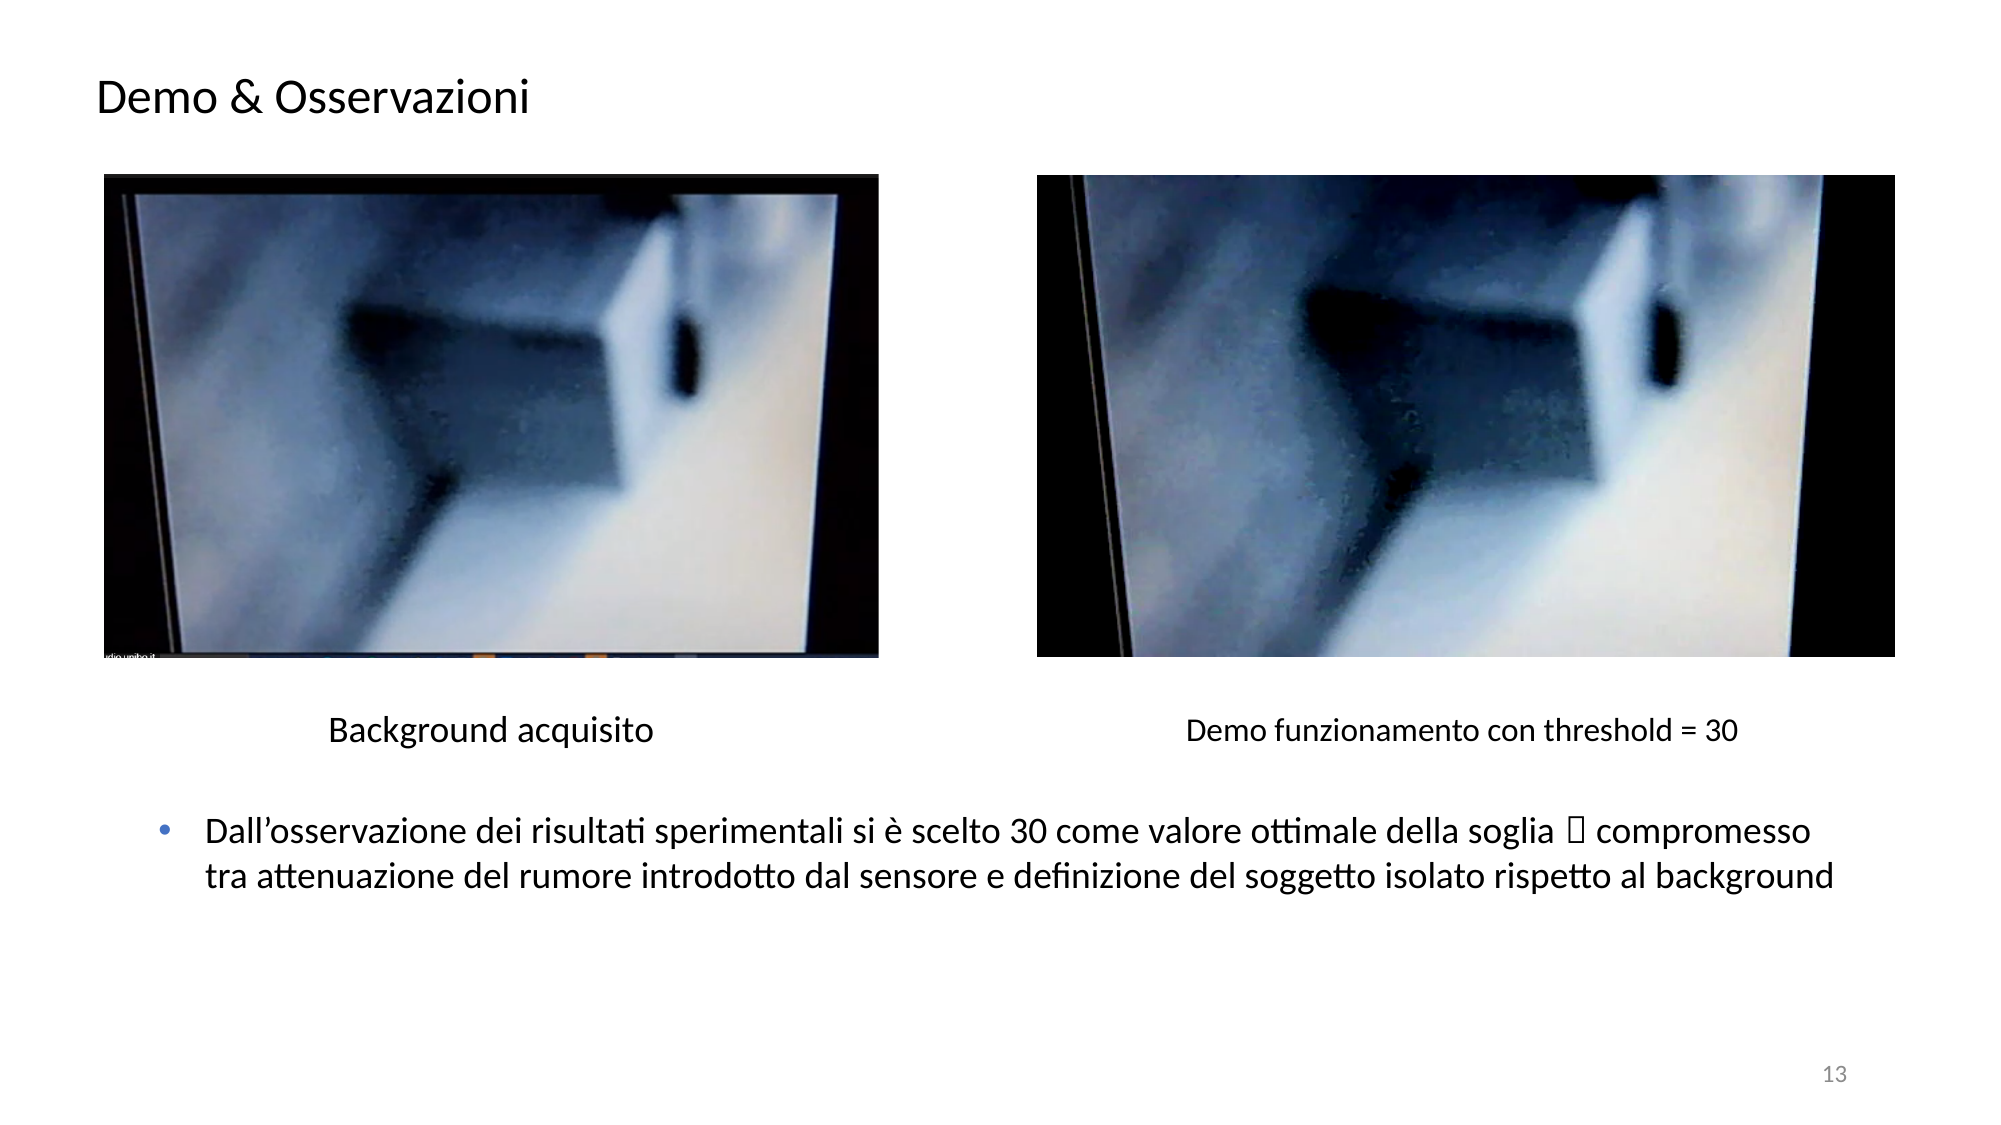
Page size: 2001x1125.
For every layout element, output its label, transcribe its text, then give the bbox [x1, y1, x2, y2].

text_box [1036, 174, 1896, 658]
slide_number 13 [1412, 1042, 1863, 1103]
text_box Demo & Osservazioni [81, 56, 631, 132]
text_box Background acquisito [230, 698, 753, 758]
picture [104, 174, 879, 658]
text_box Dall’osservazione dei risultati sperimentali si è scelto 30 come valore ottimale della soglia  compromesso tra attenuazione del rumore introdotto dal sensore e definizione del soggetto isolato rispetto al background [143, 799, 1857, 949]
text_box Demo funzionamento con threshold = 30 [1125, 700, 1807, 756]
